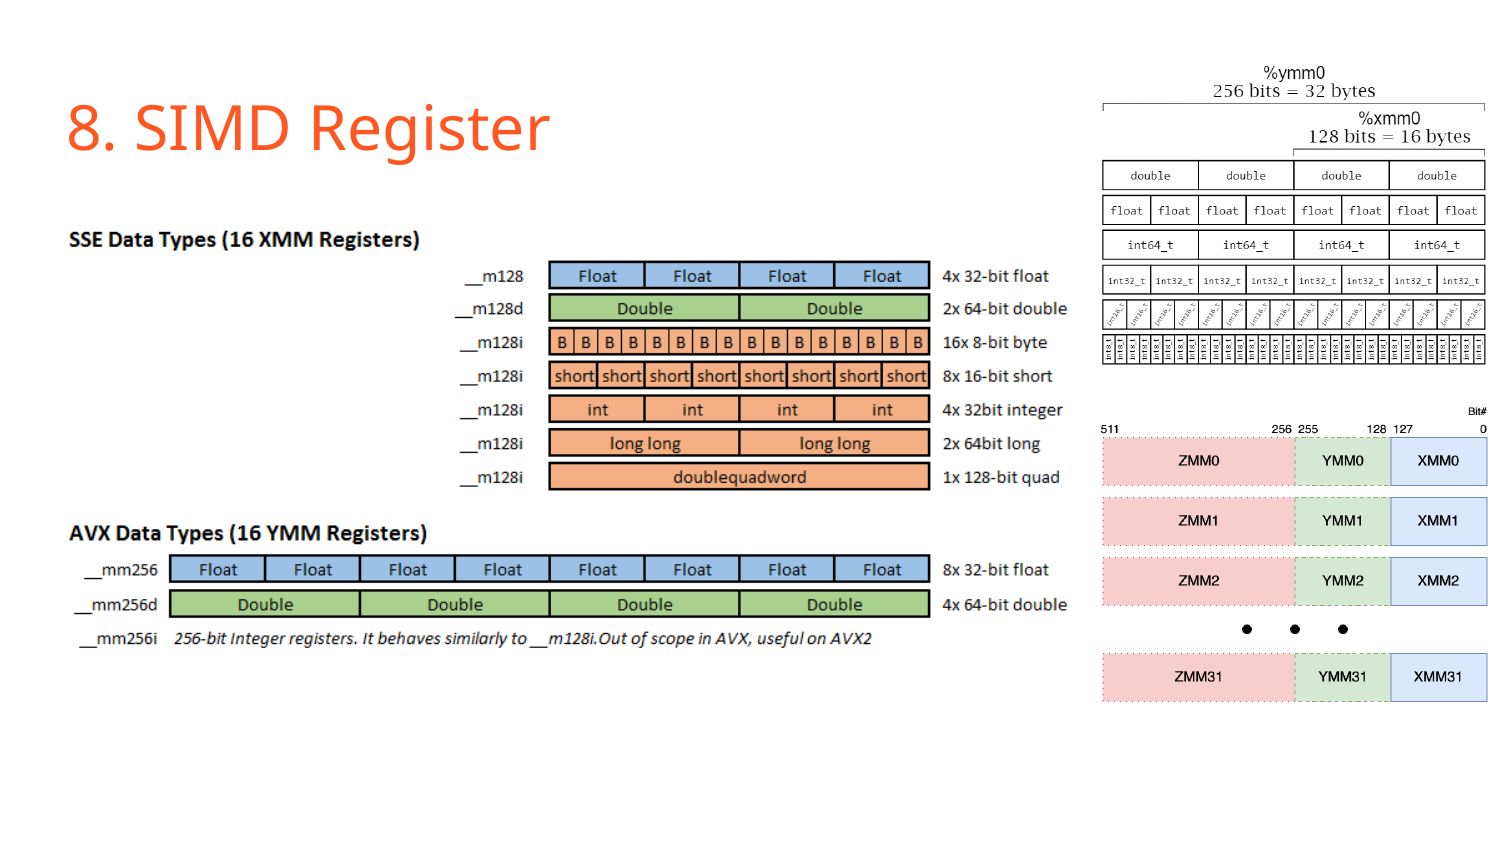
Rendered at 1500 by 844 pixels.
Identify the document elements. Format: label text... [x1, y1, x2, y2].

picture [53, 222, 1500, 704]
picture [1097, 61, 1491, 369]
title 8. SIMD Register [51, 72, 1092, 167]
